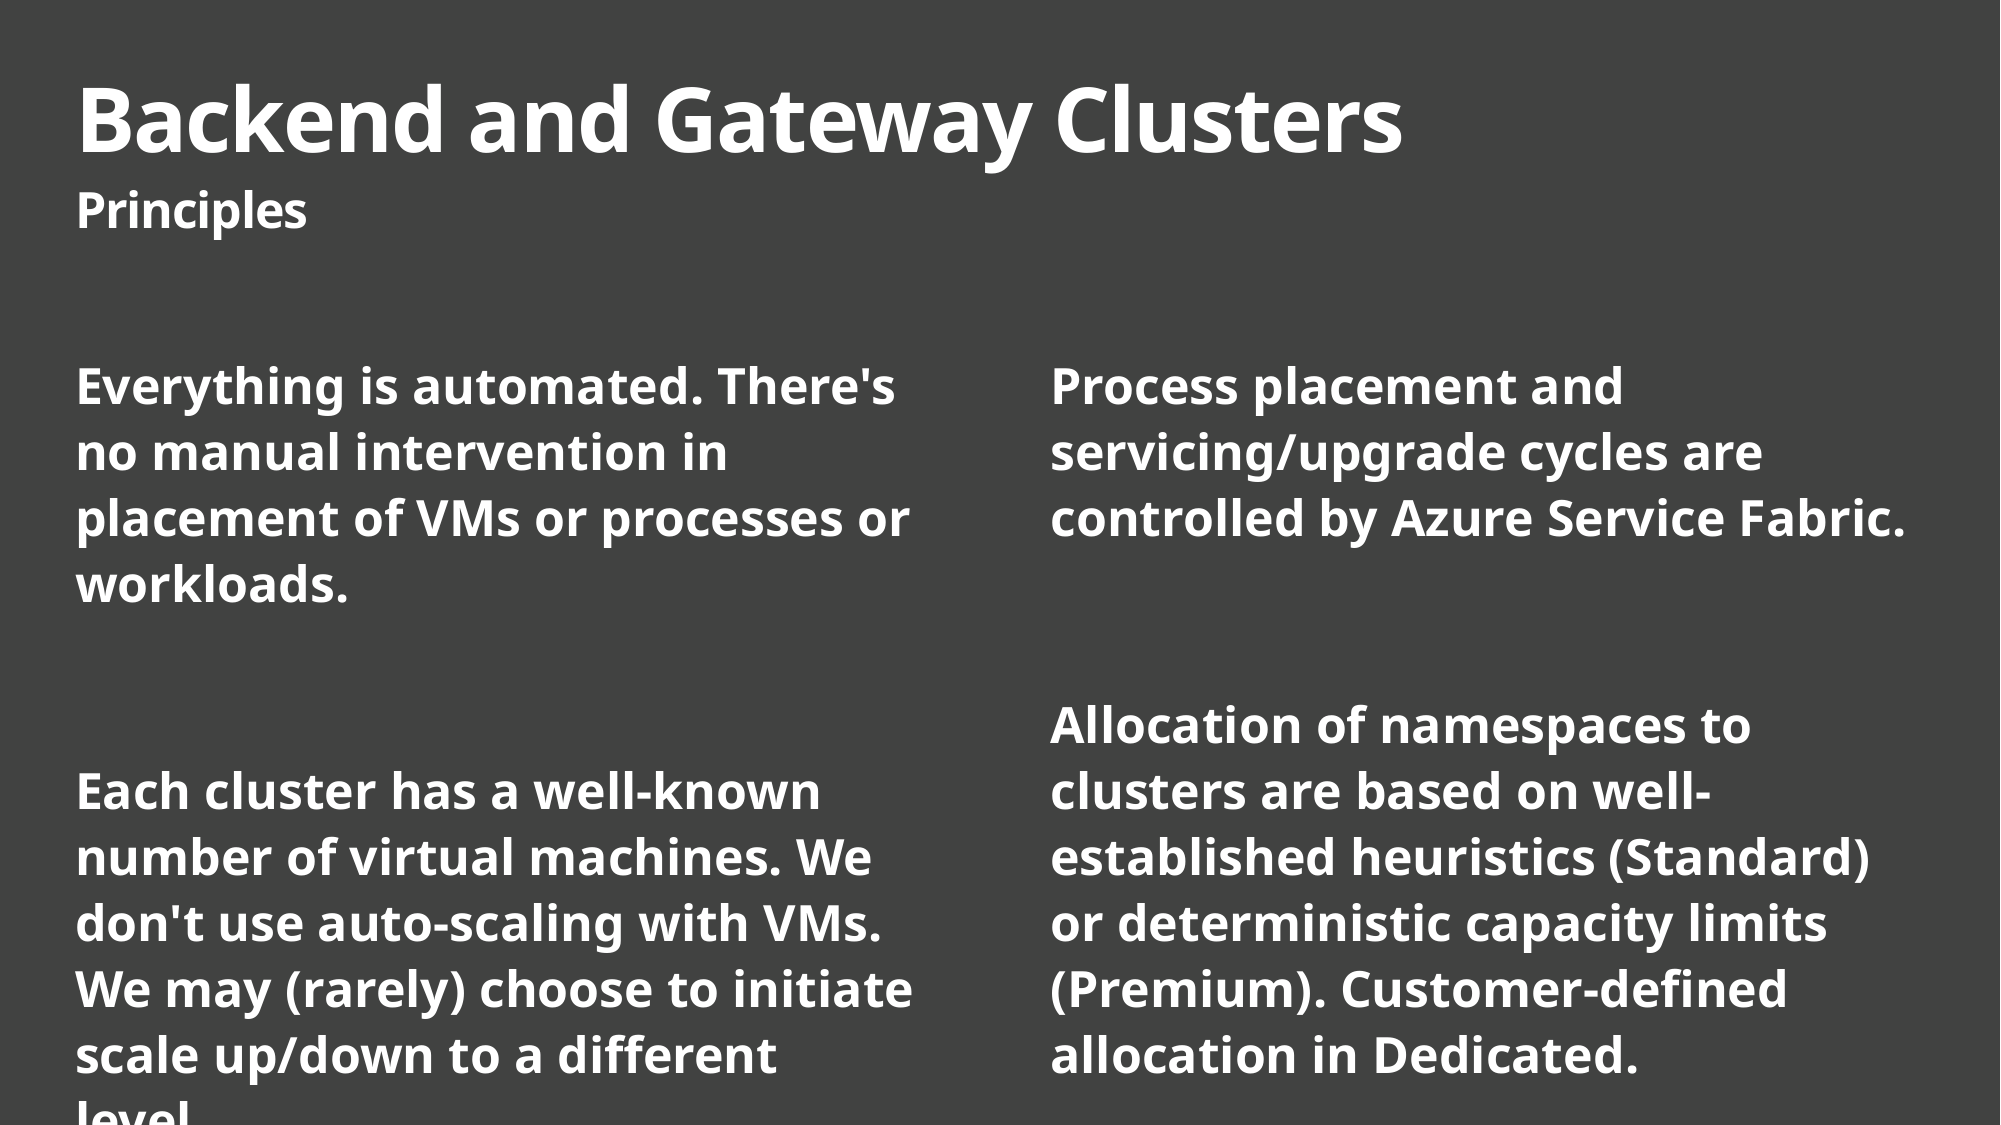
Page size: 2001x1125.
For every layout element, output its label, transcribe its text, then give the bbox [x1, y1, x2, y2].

subtitle Principles [75, 172, 1925, 285]
list Process placement and servicing/upgrade cycles are controlled by Azure Service Fabric. Allocation of namespaces to clusters are based on well-established heuristics (Standard) or deterministic capacity limits (Premium). Customer-defined allocation in Dedicated. [1050, 348, 1925, 1047]
title Backend and Gateway Clusters [75, 75, 1925, 172]
list Everything is automated. There's no manual intervention in placement of VMs or processes or workloads. Each cluster has a well-known number of virtual machines. We don't use auto-scaling with VMs. We may (rarely) choose to initiate scale up/down to a different level. [75, 348, 950, 1047]
